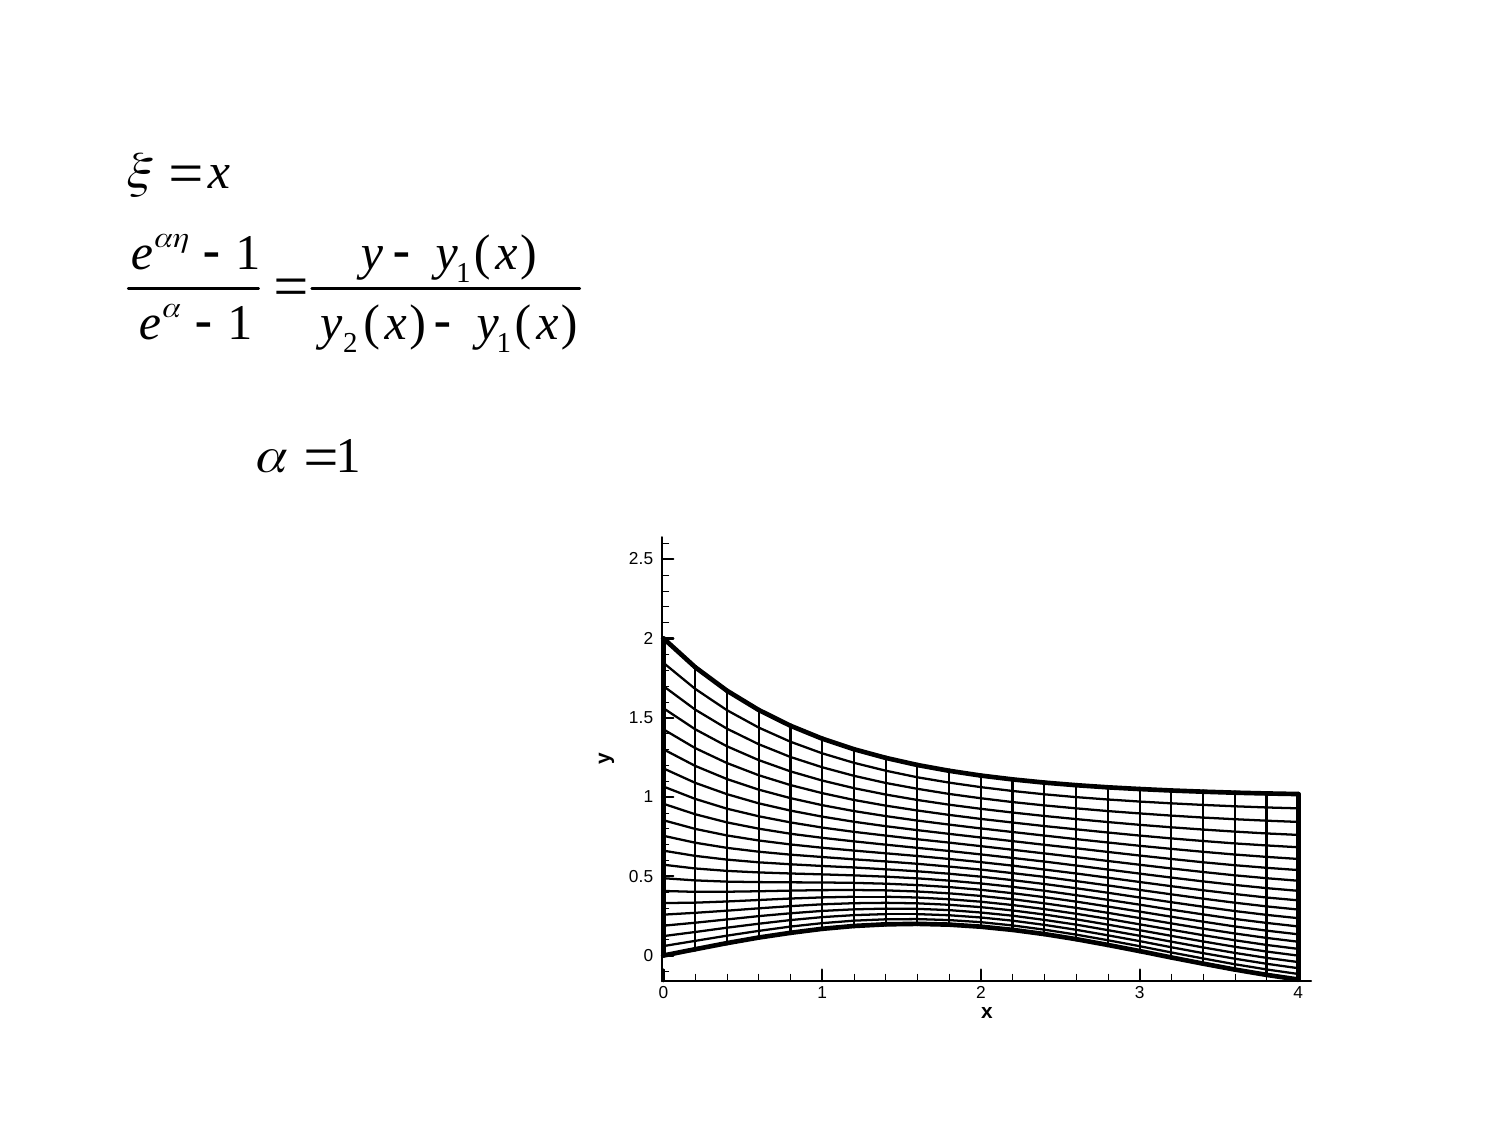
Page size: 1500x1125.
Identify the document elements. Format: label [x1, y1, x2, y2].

text_box [123, 148, 585, 358]
text_box [253, 432, 361, 479]
picture [548, 467, 1416, 1045]
